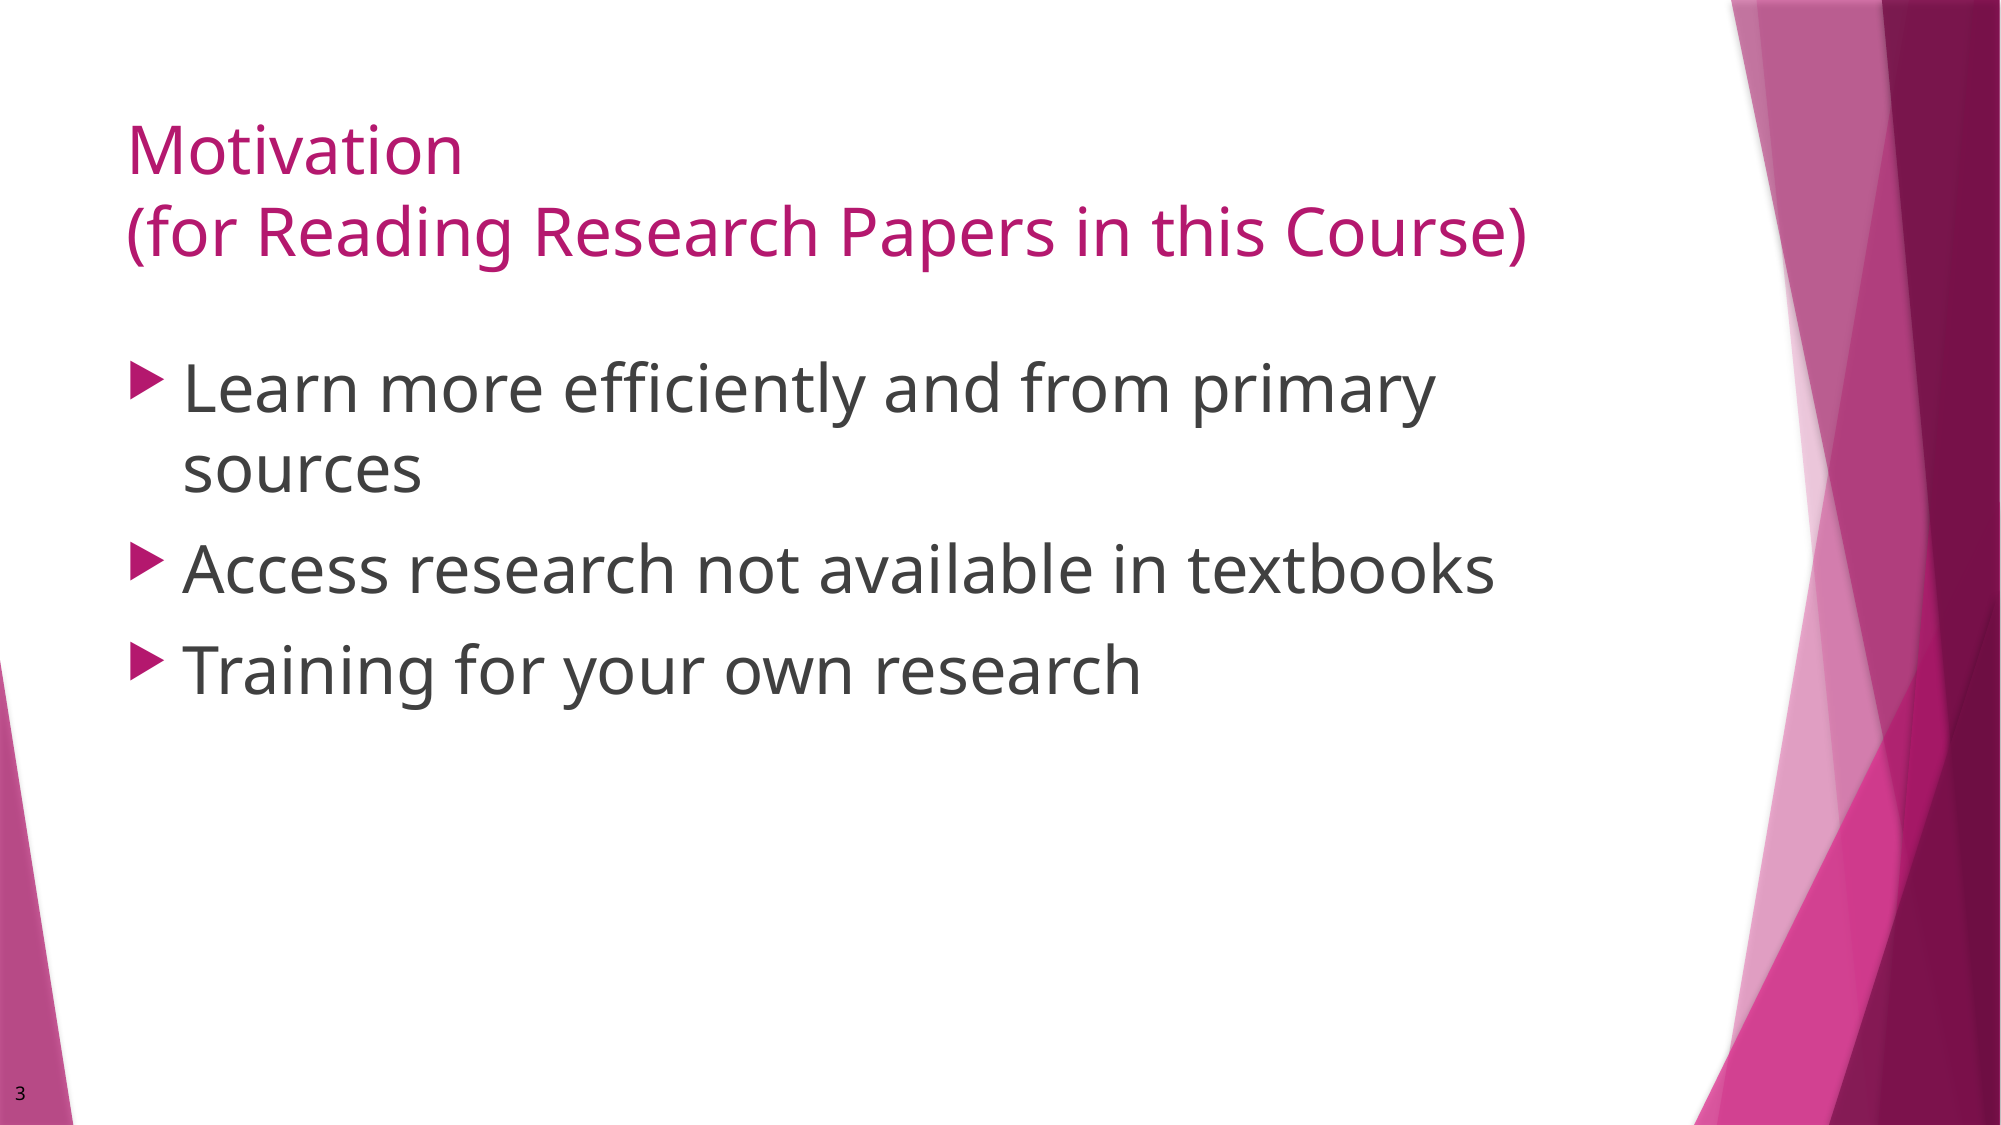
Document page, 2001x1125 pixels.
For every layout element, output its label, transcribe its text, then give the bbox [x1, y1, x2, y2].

slide_number 3 [0, 1063, 113, 1124]
title Motivation (for Reading Research Papers in this Course) [111, 99, 1575, 338]
list Learn more efficiently and from primary sources Access research not available in textbooks Training for your own research [111, 338, 1657, 1073]
